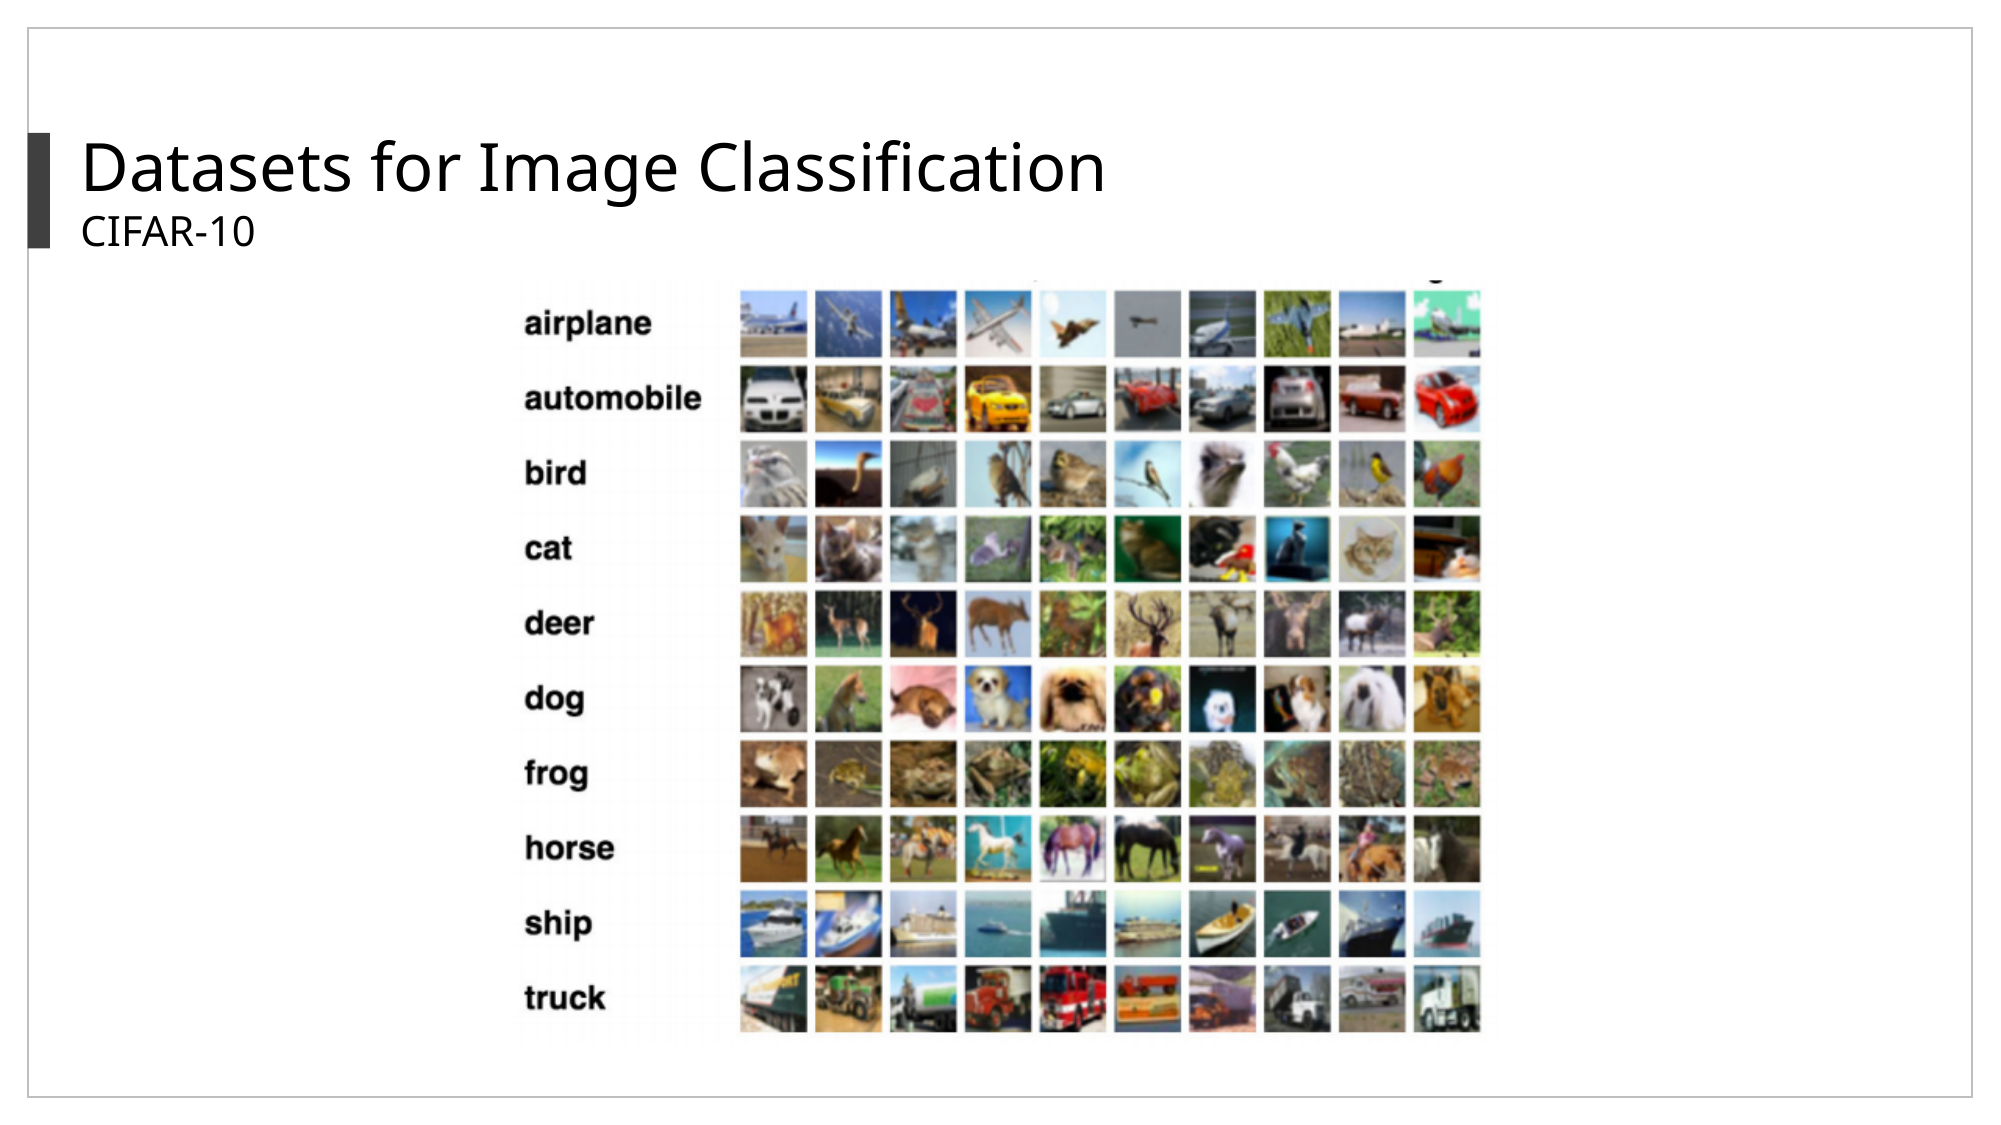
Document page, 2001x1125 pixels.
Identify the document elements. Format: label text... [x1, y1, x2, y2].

text_box [27, 27, 1973, 1098]
picture [495, 279, 1505, 1045]
text_box Datasets for Image Classification CIFAR-10 [65, 117, 1360, 263]
text_box [27, 132, 51, 249]
